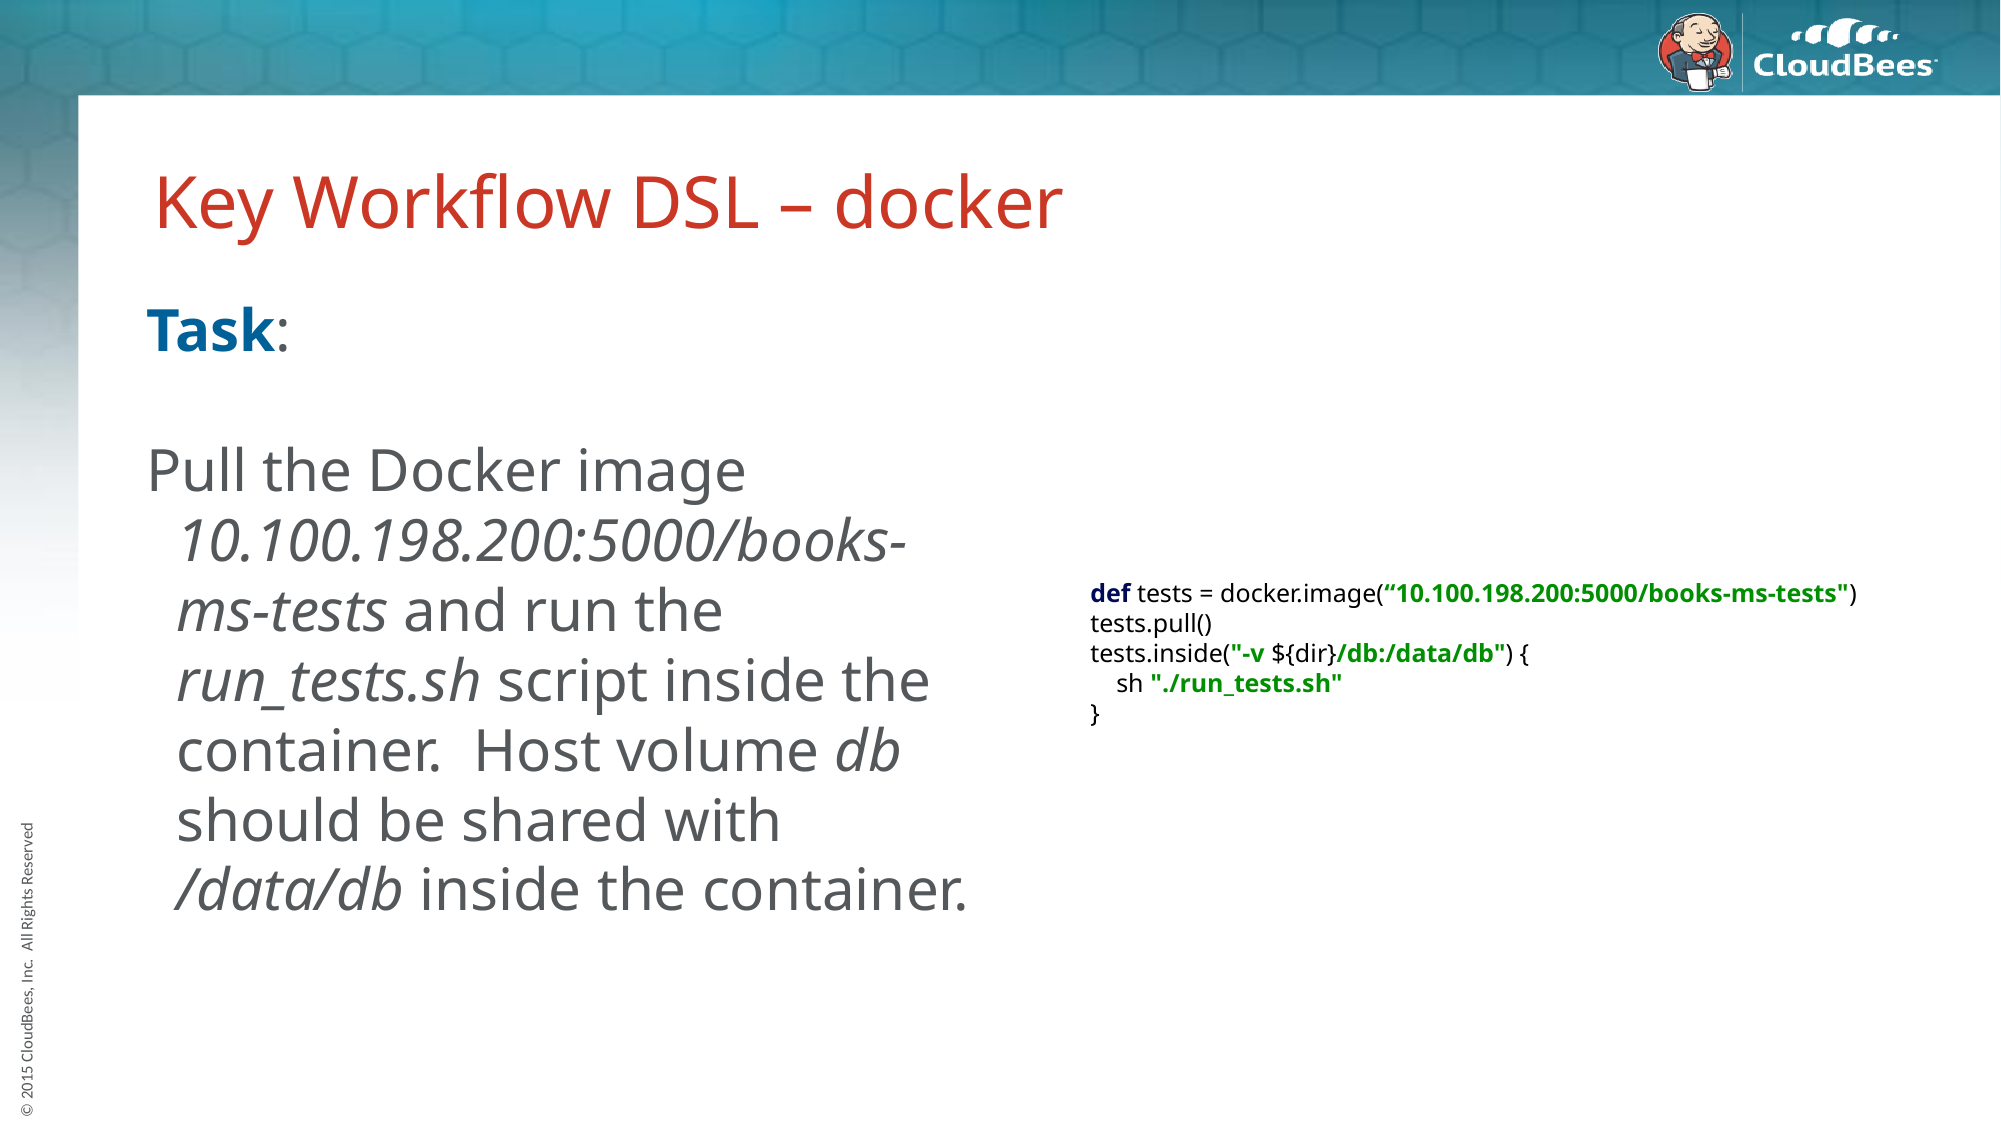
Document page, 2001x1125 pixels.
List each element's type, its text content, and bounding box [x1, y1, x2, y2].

picture [0, 0, 2001, 1125]
text_box Key Workflow DSL – docker [138, 141, 1176, 259]
list Task: Pull the Docker image 10.100.198.200:5000/books-ms-tests and run the run_tests.sh script inside the container. Host volume db should be shared with /data/db inside the container. [130, 277, 1012, 1028]
list def tests = docker.image(“10.100.198.200:5000/books-ms-tests") tests.pull() tests.inside("-v ${dir}/db:/data/db") { sh "./run_tests.sh" } [1048, 277, 1930, 1028]
